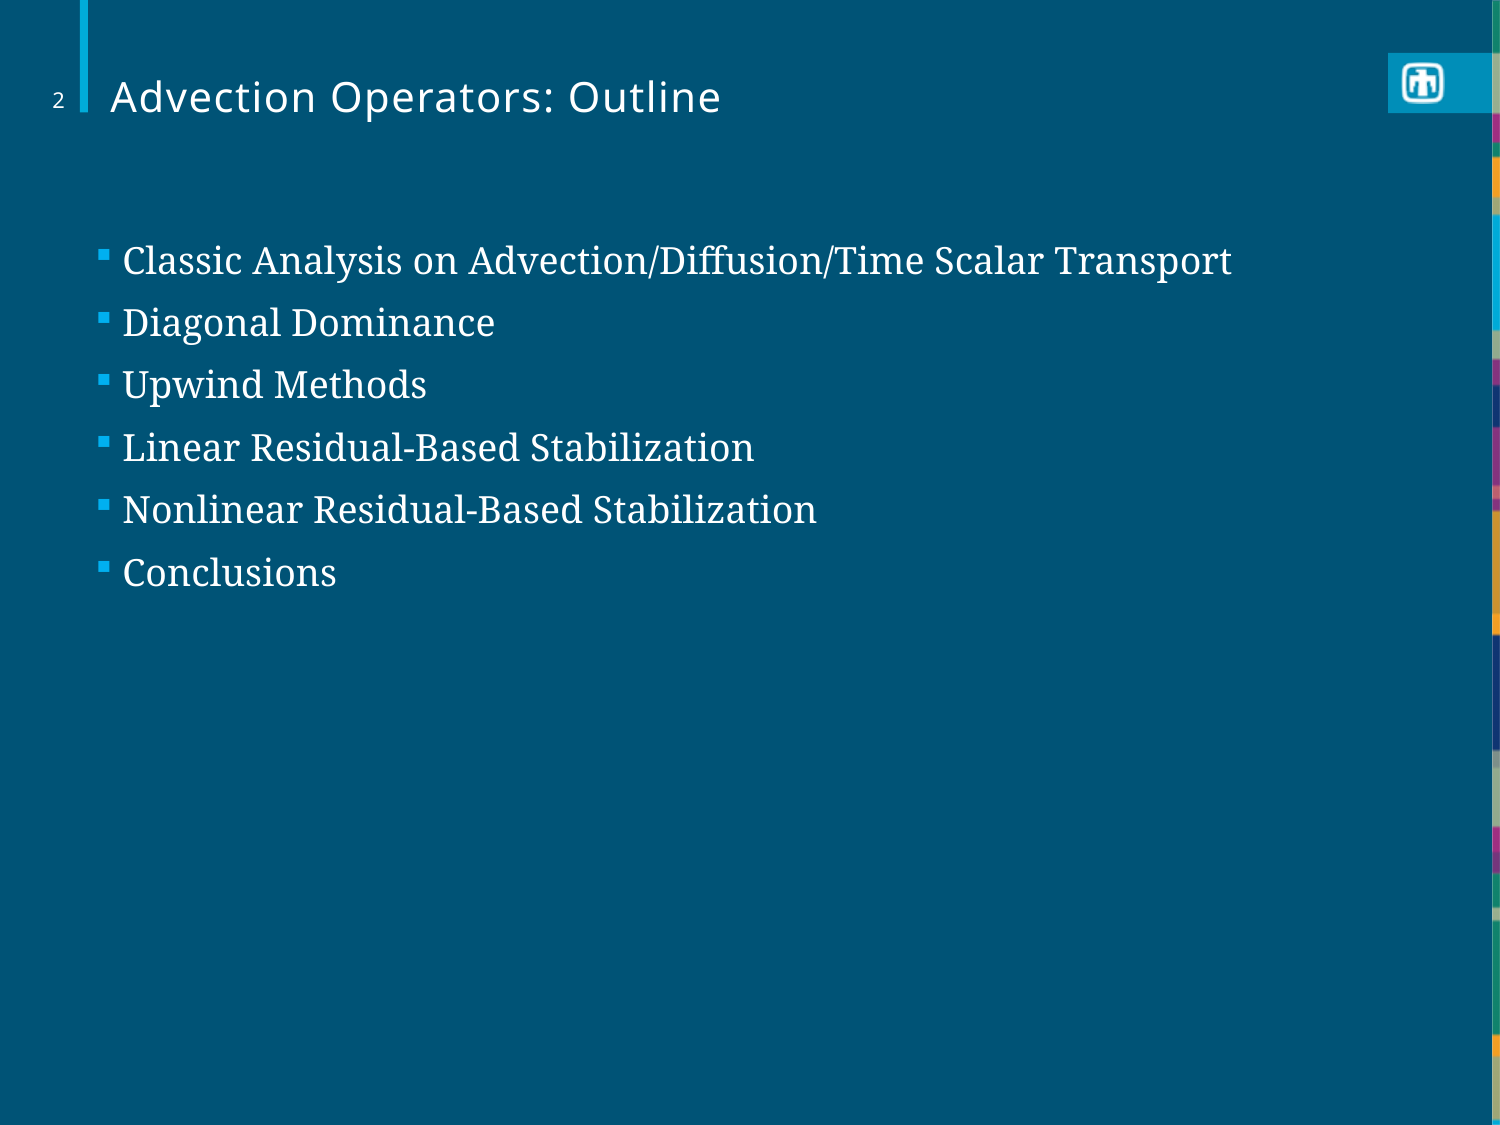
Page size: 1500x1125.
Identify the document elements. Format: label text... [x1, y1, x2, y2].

picture [1402, 63, 1444, 103]
title Advection Operators: Outline [95, 35, 1333, 129]
list Classic Analysis on Advection/Diffusion/Time Scalar Transport Diagonal Dominance Upwind Methods Linear Residual-Based Stabilization Nonlinear Residual-Based Stabilization Conclusions [95, 234, 1333, 798]
picture [1493, 330, 1499, 1120]
picture [1493, 1, 1499, 215]
slide_number 2 [7, 71, 80, 132]
